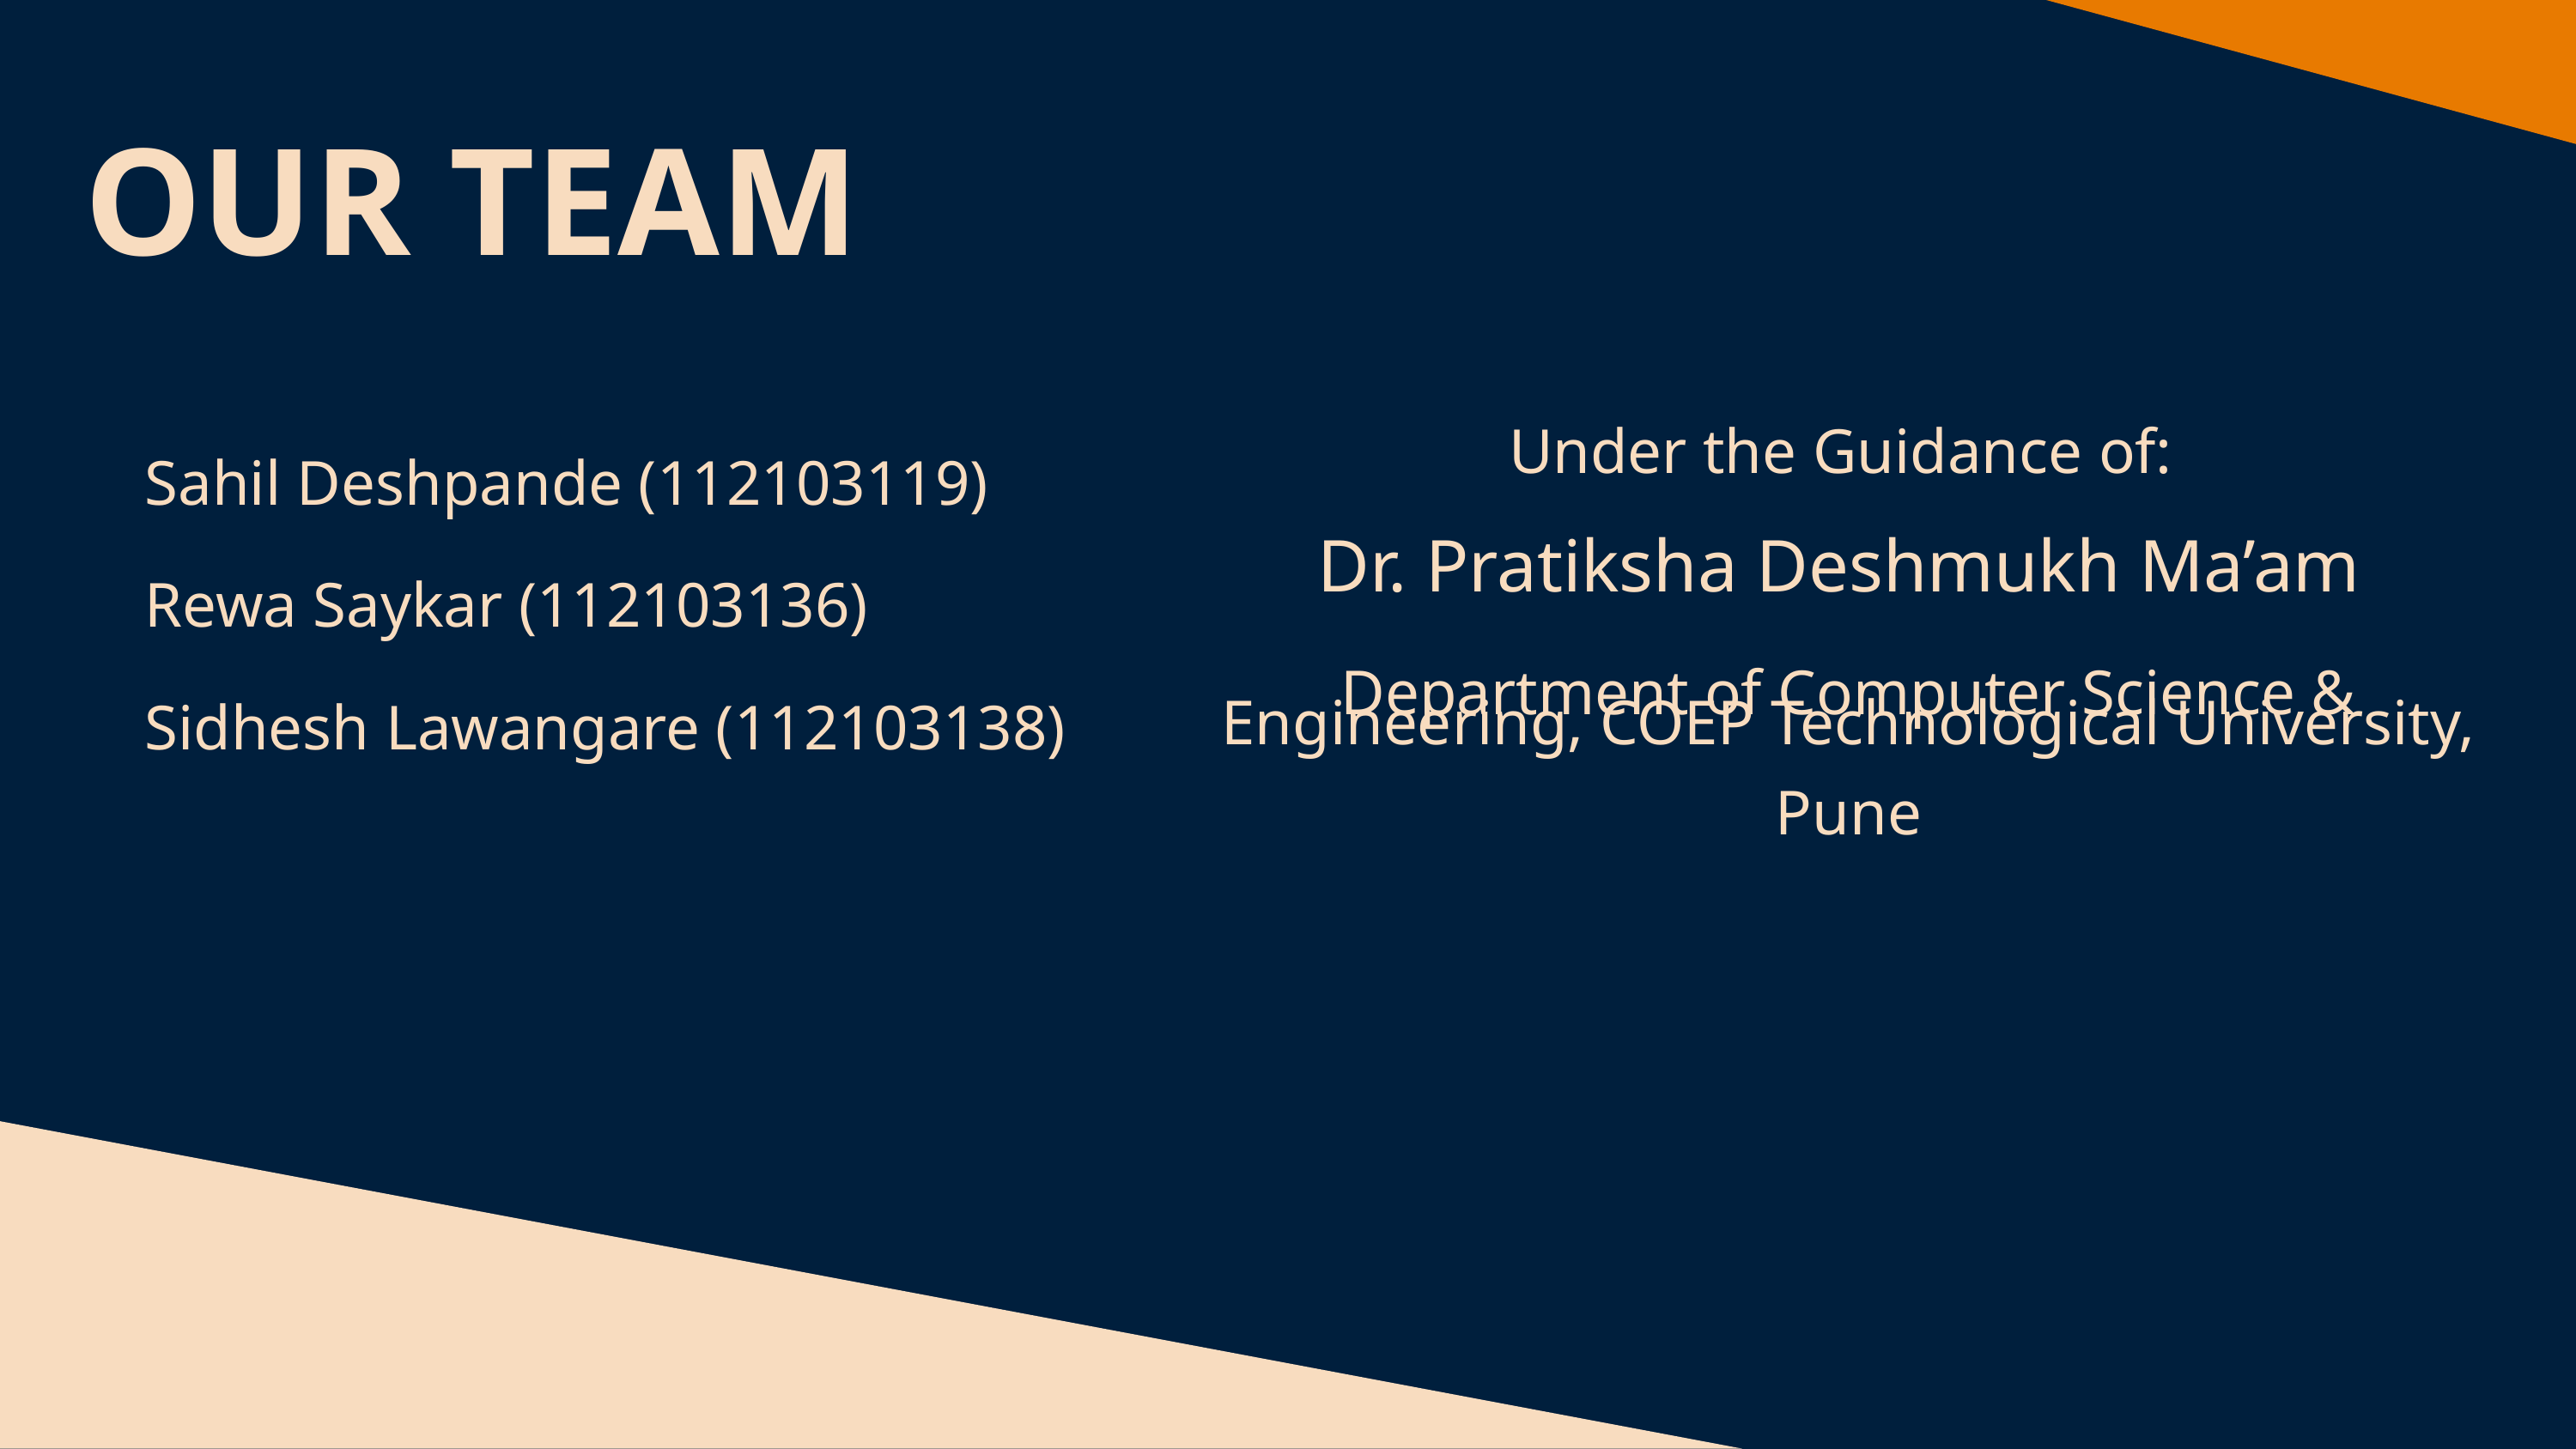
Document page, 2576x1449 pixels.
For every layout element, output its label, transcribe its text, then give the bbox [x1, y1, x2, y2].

text_box OUR TEAM [84, 78, 878, 286]
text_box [0, 1047, 2576, 1449]
text_box Under the Guidance of: Dr. Pratiksha Deshmukh Ma’am Department of Computer Science & Engineering, COEP Technological University, Pune [1188, 365, 2510, 847]
text_box Sahil Deshpande (112103119) Rewa Saykar (112103136) Sidhesh Lawangare (112103138) [144, 395, 1091, 762]
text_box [1461, 0, 2576, 373]
